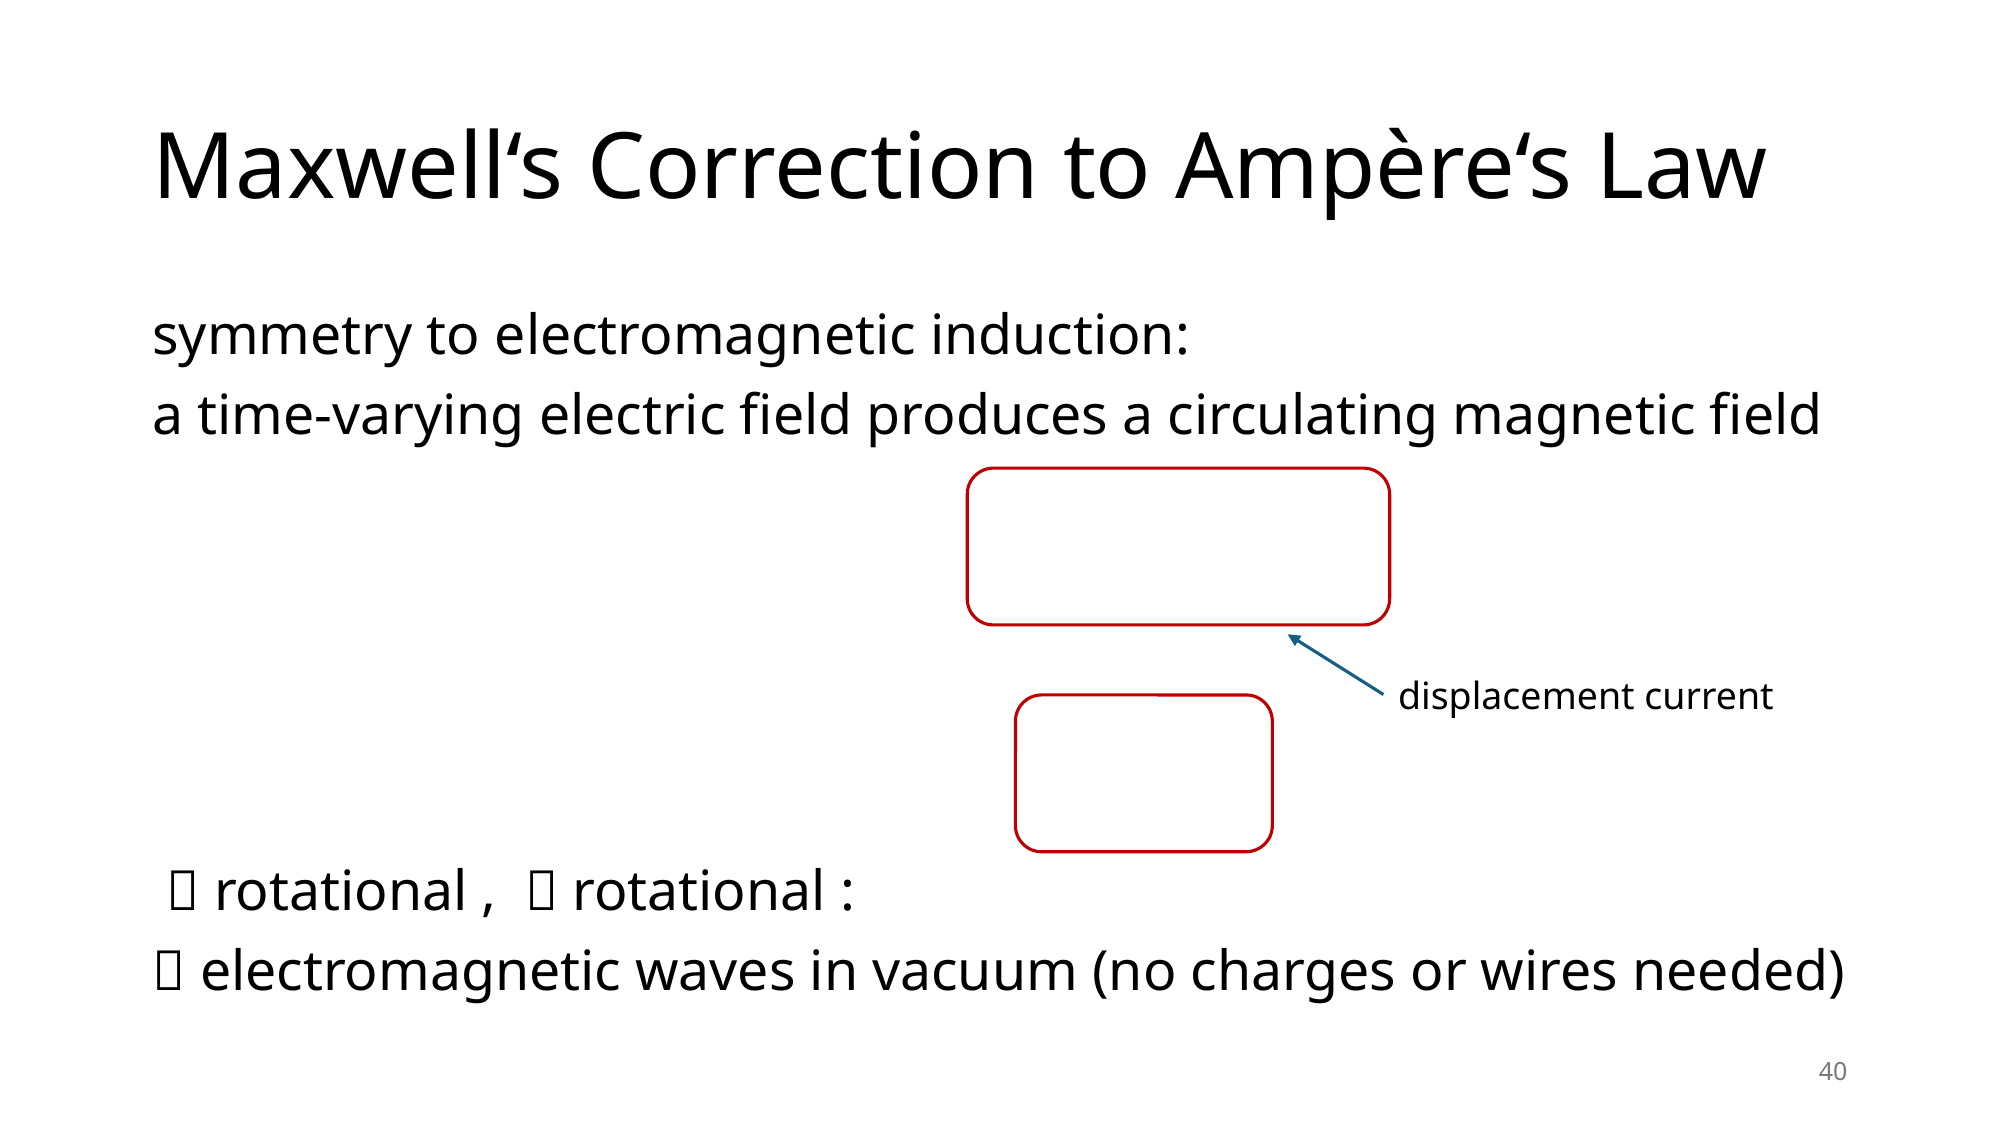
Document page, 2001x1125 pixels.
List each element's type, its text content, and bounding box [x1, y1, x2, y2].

title Maxwell‘s Correction to Ampère‘s Law [137, 59, 1863, 278]
slide_number 40 [1412, 1042, 1863, 1103]
text_box [965, 466, 1392, 627]
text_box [1287, 633, 1384, 696]
text_box [1013, 693, 1274, 854]
text_box displacement current [1383, 664, 1891, 725]
